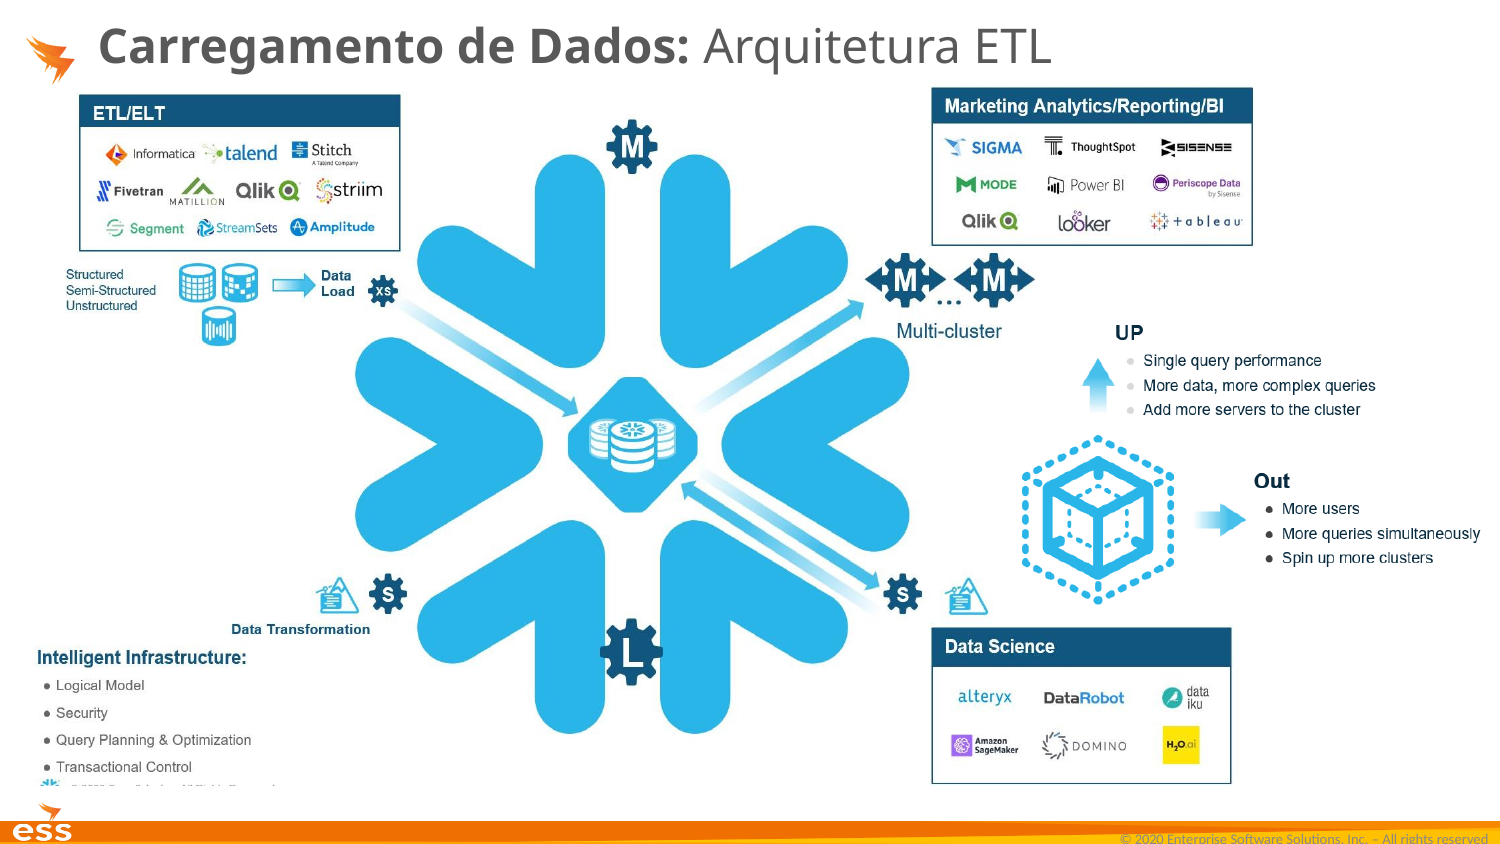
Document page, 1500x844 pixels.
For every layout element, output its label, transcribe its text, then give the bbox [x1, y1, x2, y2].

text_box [0, 797, 1500, 844]
picture [23, 32, 73, 75]
text_box Carregamento de Dados: Arquitetura ETL [86, 20, 1411, 42]
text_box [31, 43, 1483, 786]
